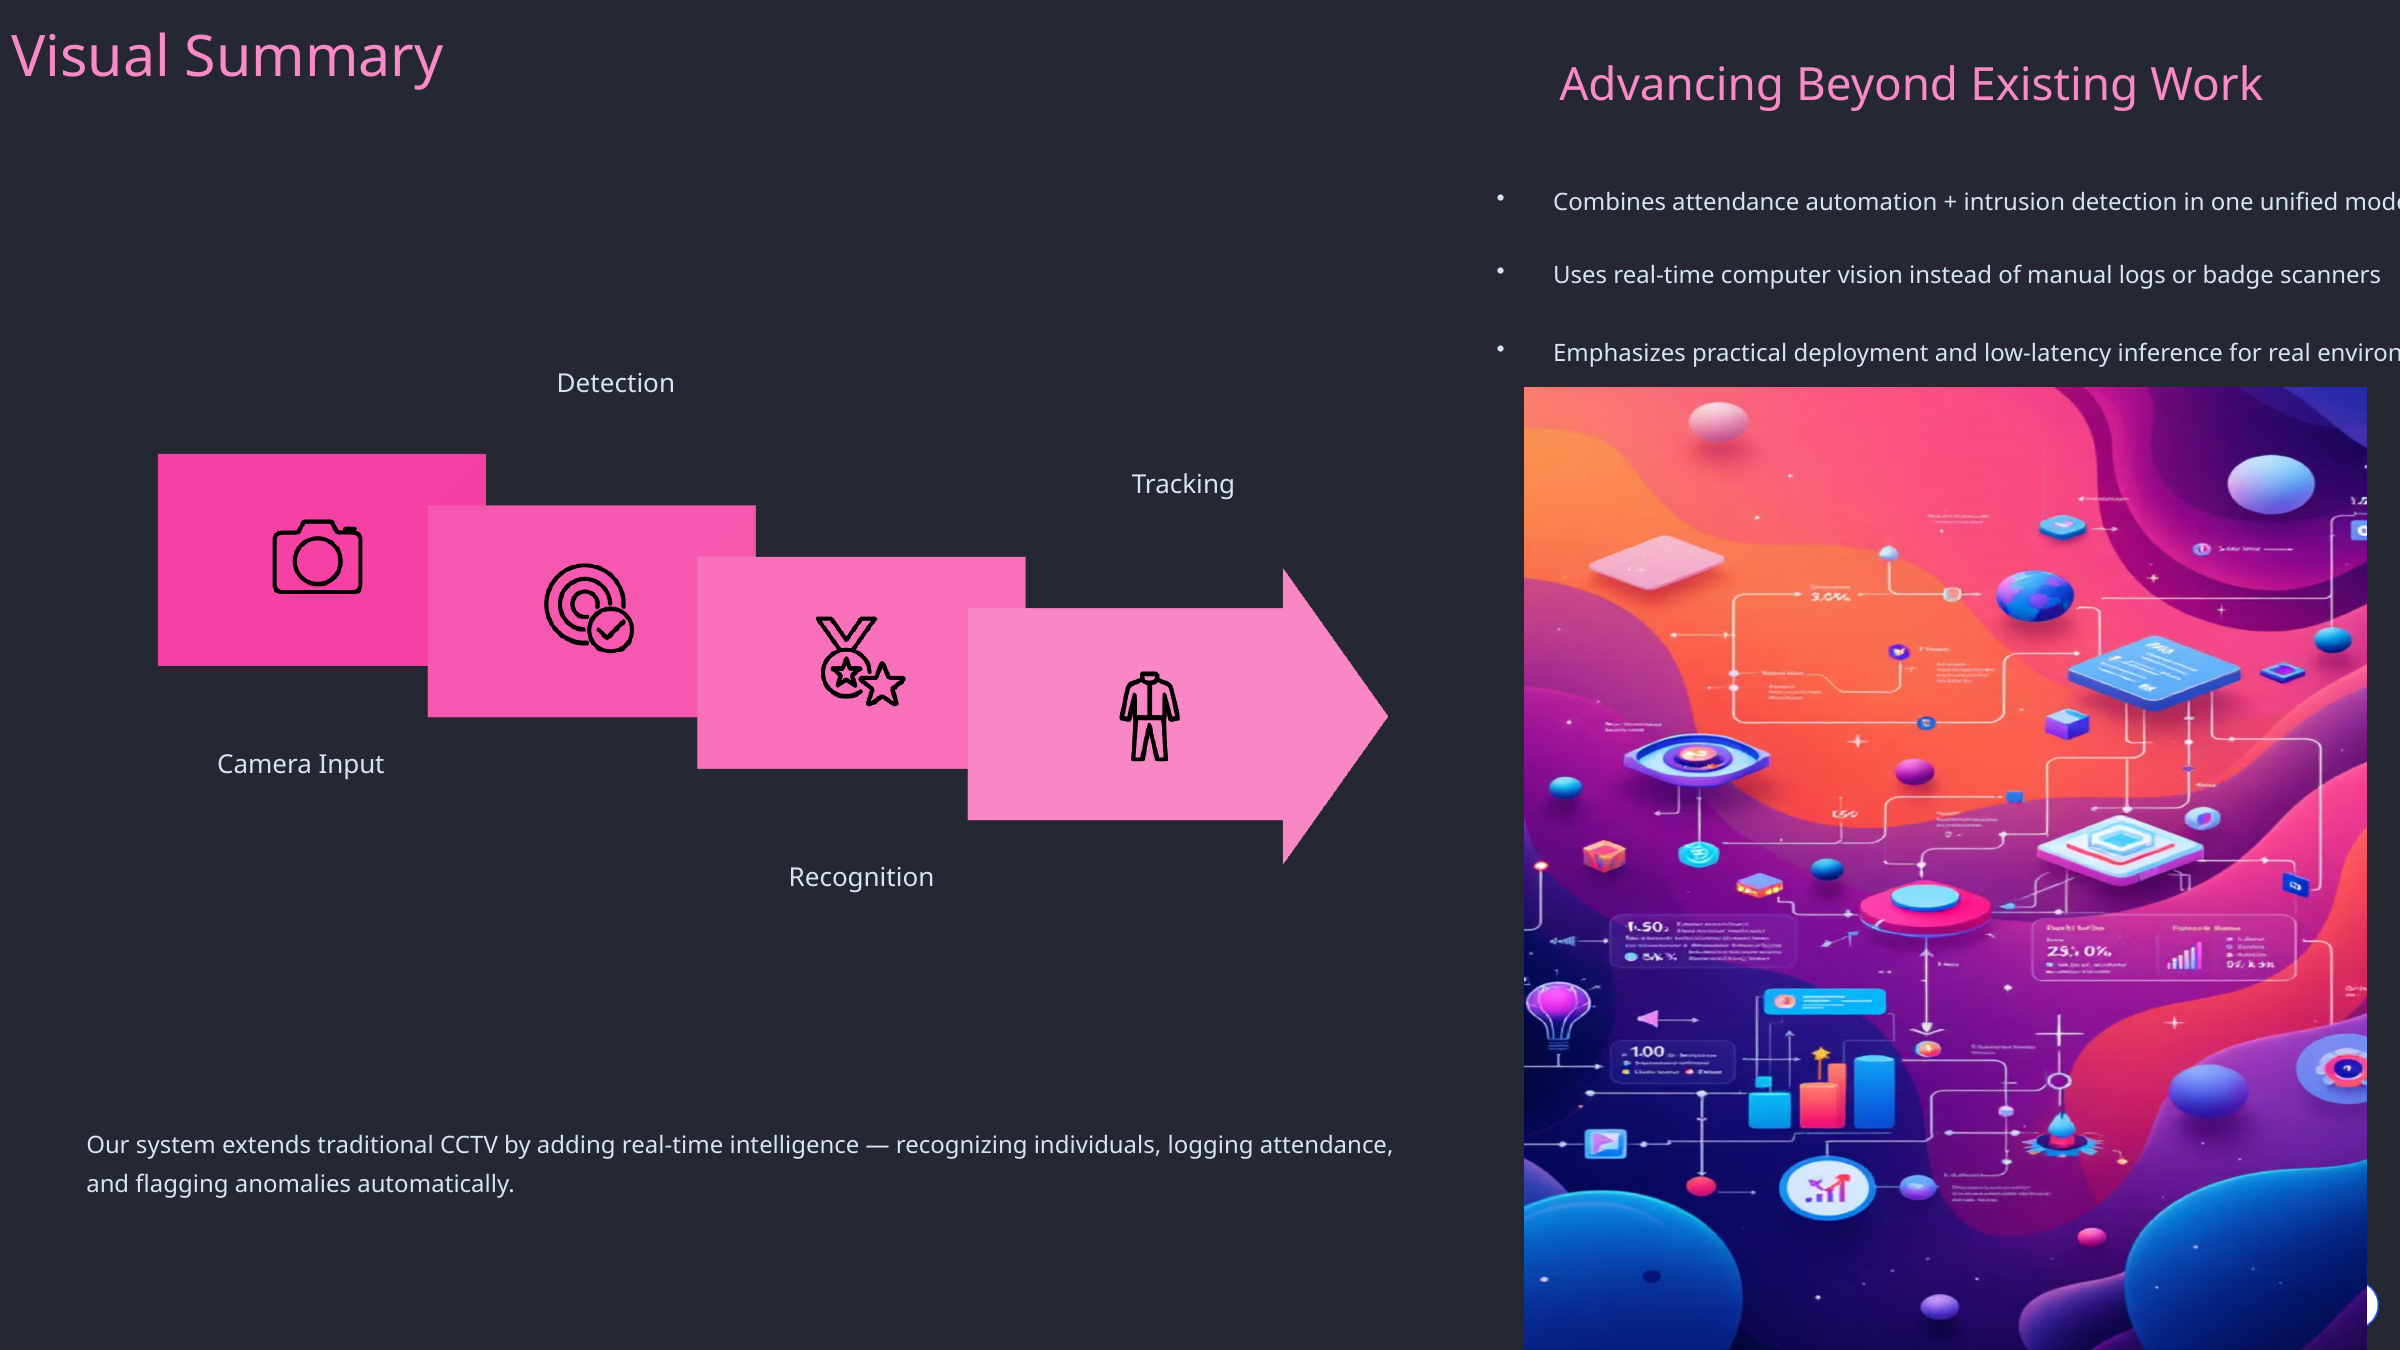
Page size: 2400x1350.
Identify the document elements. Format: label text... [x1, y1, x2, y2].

picture [86, 177, 1414, 1093]
text_box Advancing Beyond Existing Work [1559, 52, 2270, 176]
text_box Visual Summary [11, 15, 593, 89]
text_box Our system extends traditional CCTV by adding real-time intelligence — recognizing individuals, logging attendance, and flagging anomalies automatically. [86, 1119, 1414, 1199]
text_box Combines attendance automation + intrusion detection in one unified model [1496, 176, 2400, 249]
picture [1524, 387, 2389, 1350]
text_box Uses real-time computer vision instead of manual logs or badge scanners [1496, 249, 2400, 327]
text_box Emphasizes practical deployment and low-latency inference for real environments [1496, 327, 2400, 982]
